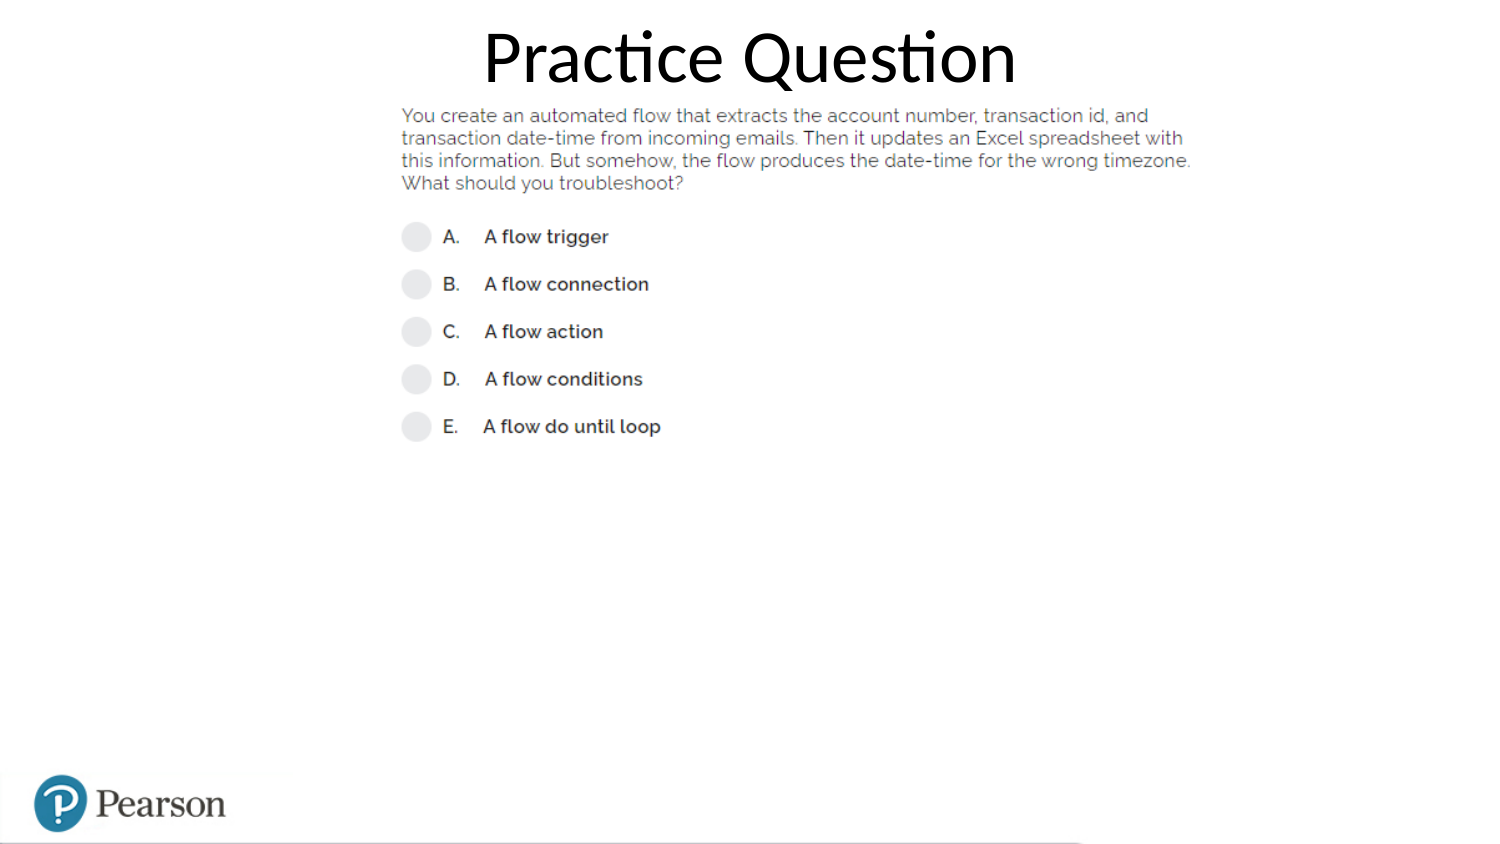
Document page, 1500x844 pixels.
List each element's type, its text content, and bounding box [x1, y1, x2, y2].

picture [0, 0, 1500, 844]
title Practice Question [132, 0, 1371, 92]
